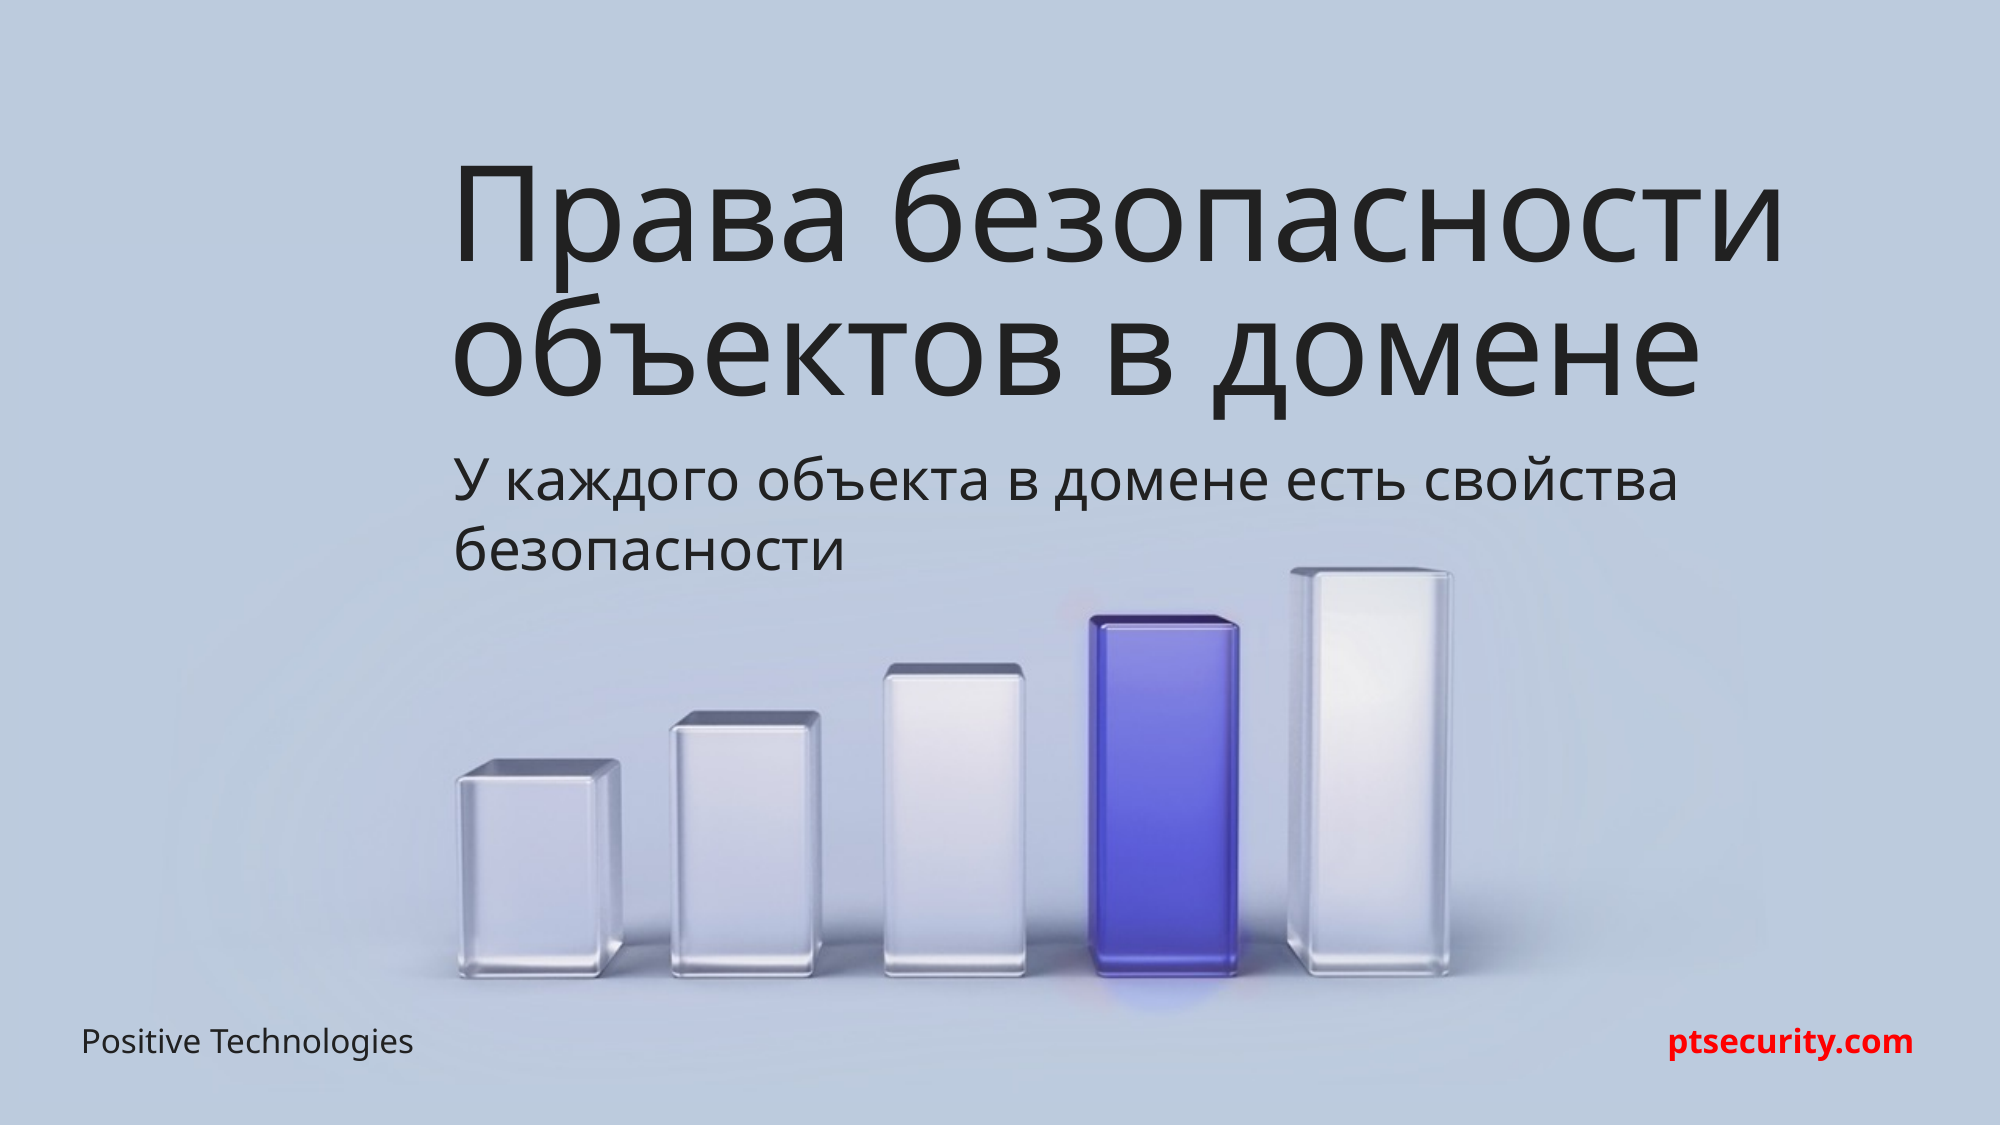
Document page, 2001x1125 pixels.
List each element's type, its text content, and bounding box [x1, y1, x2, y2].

list У каждого объекта в домене есть свойства безопасности [438, 434, 1946, 981]
picture [19, 244, 1822, 1102]
title Права безопасности объектов в домене [433, 147, 1946, 431]
